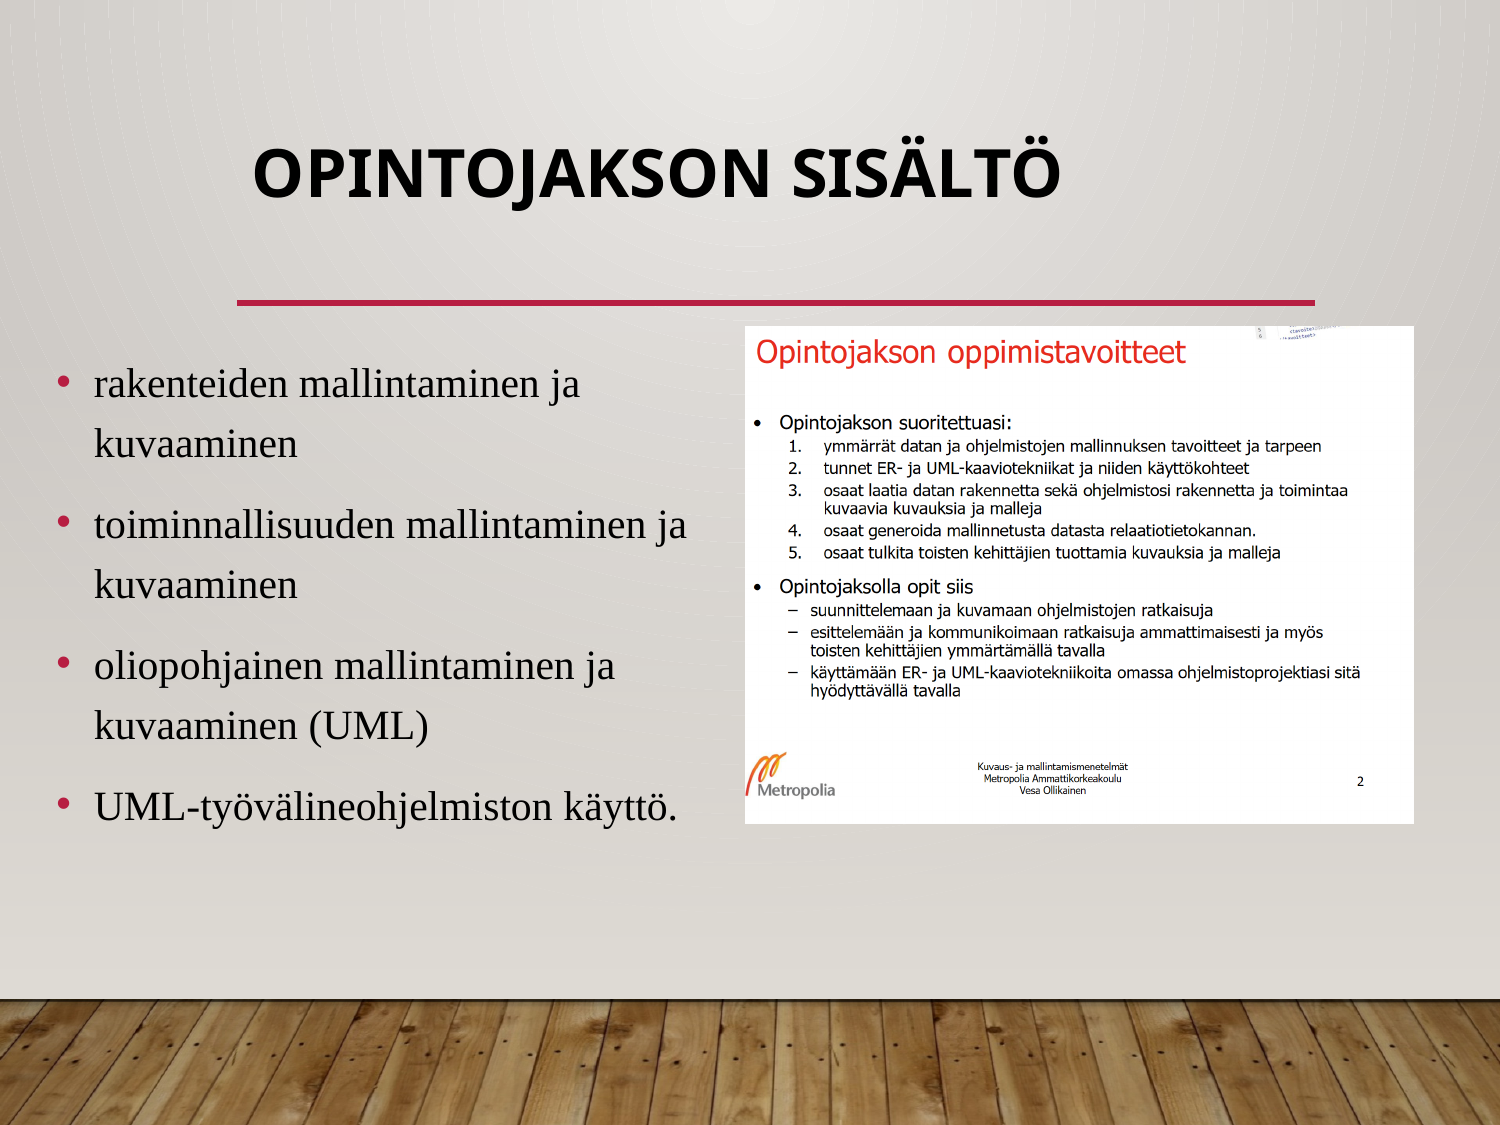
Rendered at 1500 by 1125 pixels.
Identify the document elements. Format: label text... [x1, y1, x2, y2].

title Opintojakson sisältö [236, 131, 1315, 305]
list rakenteiden mallintaminen ja kuvaaminen toiminnallisuuden mallintaminen ja kuvaaminen oliopohjainen mallintaminen ja kuvaaminen (UML) UML-työvälineohjelmiston käyttö. [41, 267, 750, 882]
picture [0, 999, 1500, 1125]
picture [744, 325, 1415, 824]
